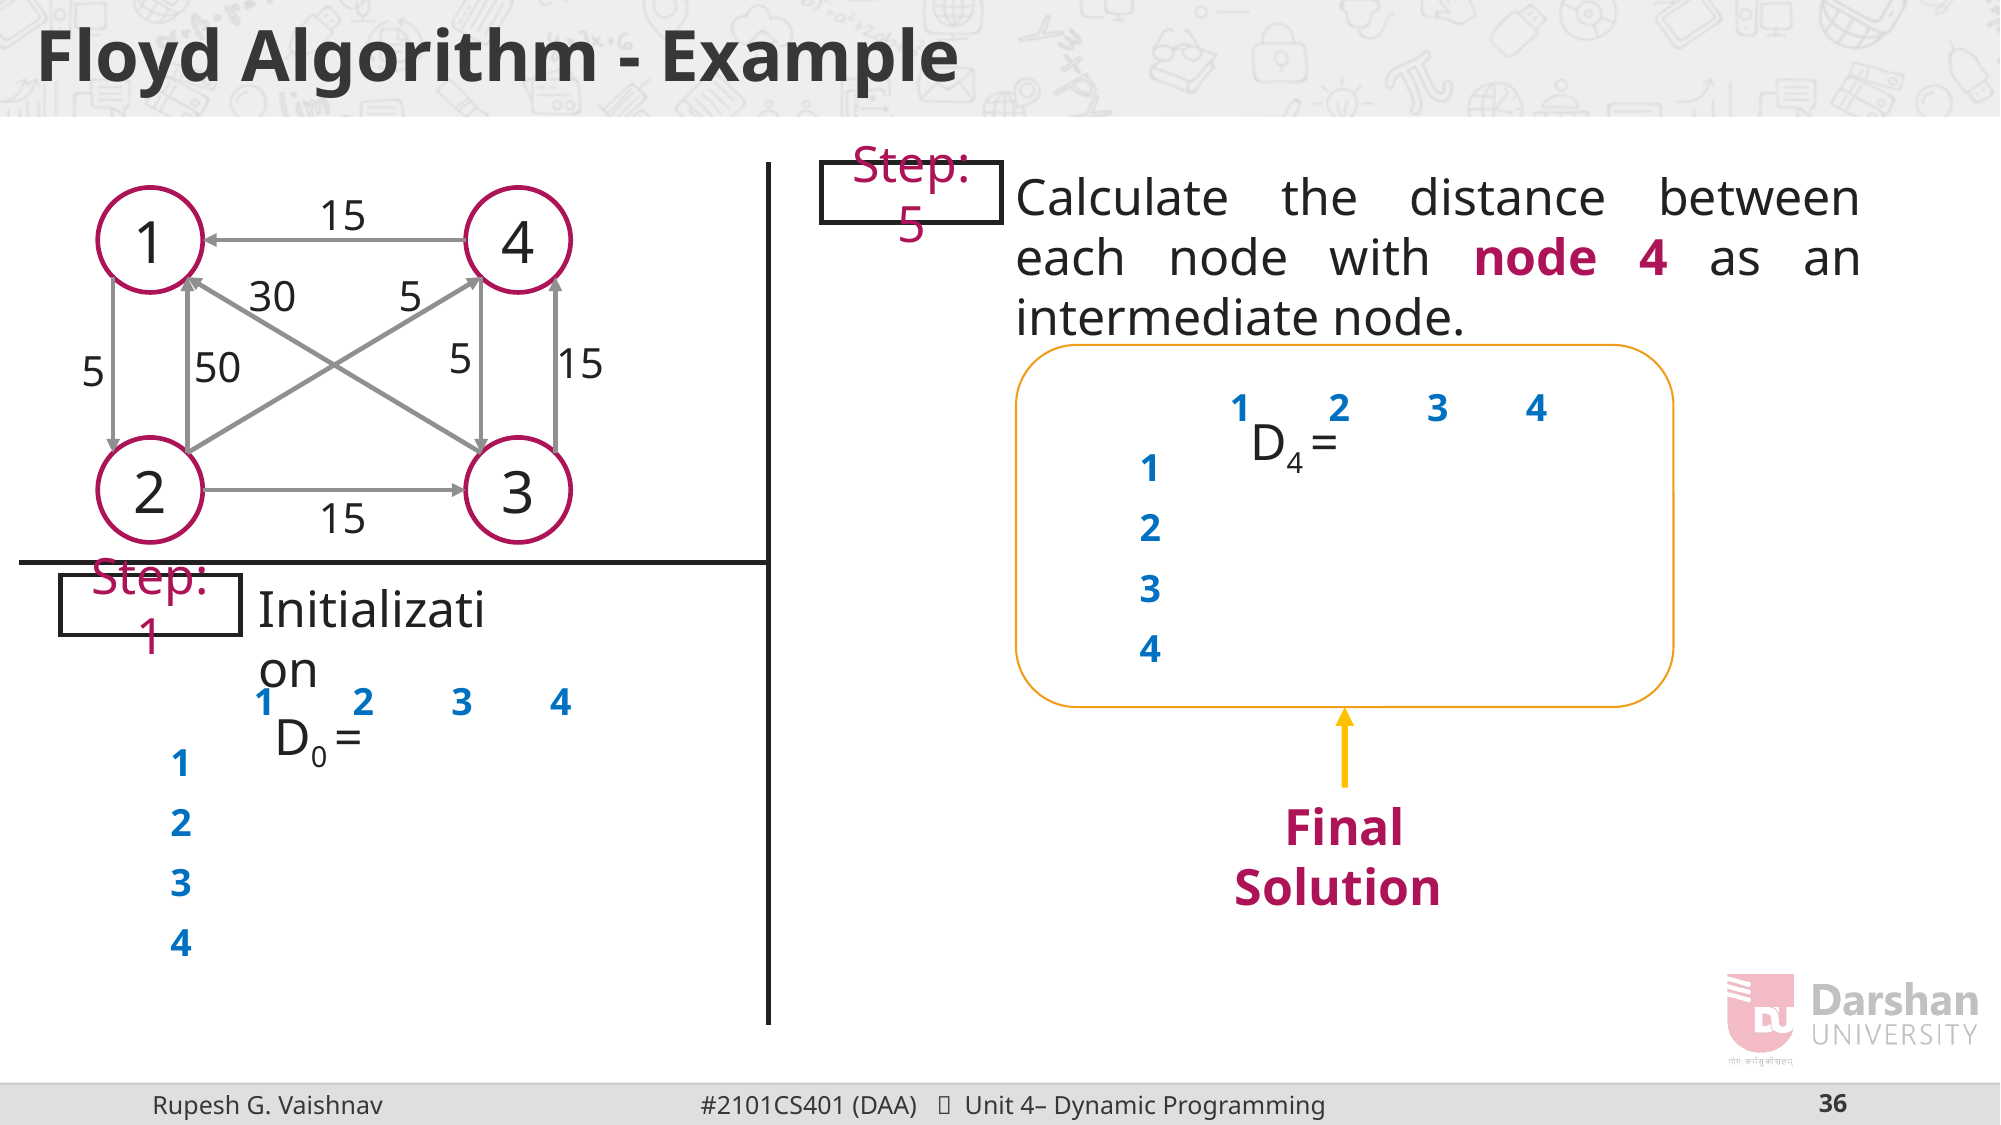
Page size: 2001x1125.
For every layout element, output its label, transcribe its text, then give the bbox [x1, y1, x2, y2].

title Floyd Algorithm - Example [0, 0, 2000, 117]
text_box Calculate the distance between each node with node 4 as an intermediate node. [1000, 157, 1878, 353]
table_header 4 [512, 668, 610, 729]
table_header 1 [155, 729, 210, 789]
text_box Initialization [243, 570, 533, 668]
table_cell 4 [155, 909, 210, 969]
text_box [66, 181, 623, 550]
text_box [1724, 972, 1981, 1068]
table_header 3 [413, 668, 512, 729]
table_cell 3 [155, 849, 210, 909]
text_box Step: 5 [820, 161, 1000, 223]
table_cell 2 [155, 789, 210, 849]
table_header 2 [314, 668, 413, 729]
table_header 1 [215, 668, 314, 729]
text_box Final Solution [1176, 787, 1514, 923]
text_box [1014, 343, 1675, 709]
text_box Step: 1 [59, 574, 241, 636]
